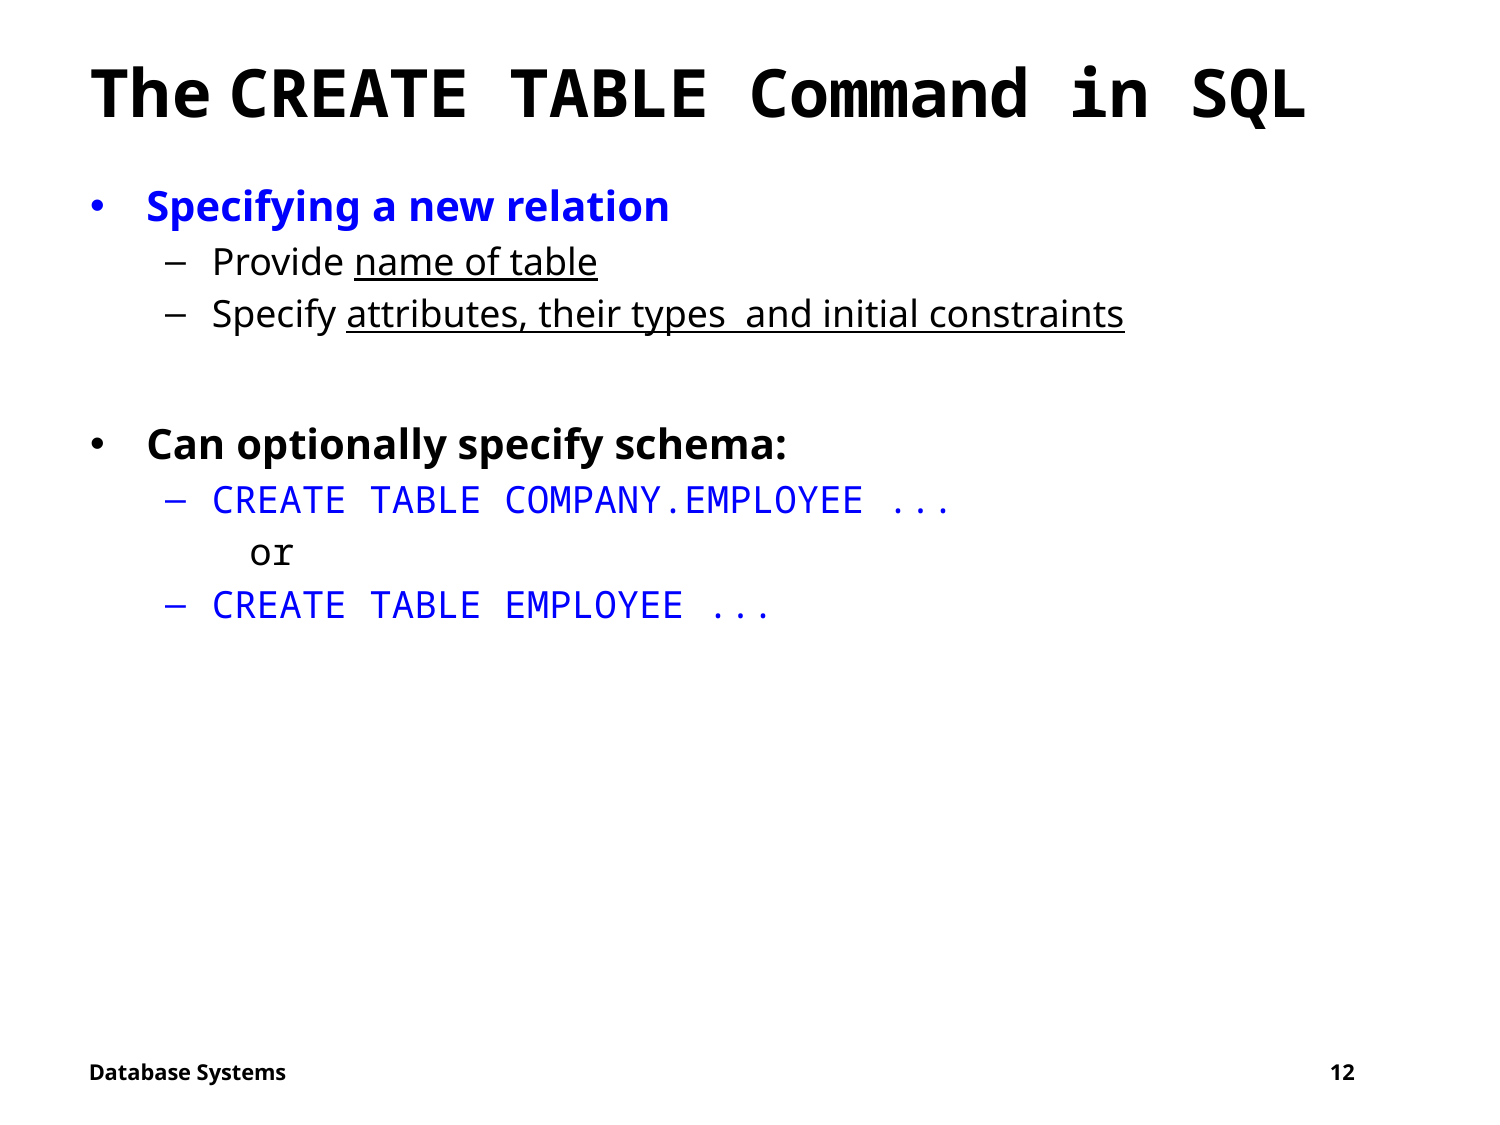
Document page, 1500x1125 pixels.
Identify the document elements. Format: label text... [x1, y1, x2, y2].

list Specifying a new relation Provide name of table Specify attributes, their types and initial constraints Can optionally specify schema: CREATE TABLE COMPANY.EMPLOYEE ... or CREATE TABLE EMPLOYEE ... [75, 172, 1425, 1047]
title The CREATE TABLE Command in SQL [75, 45, 1425, 138]
